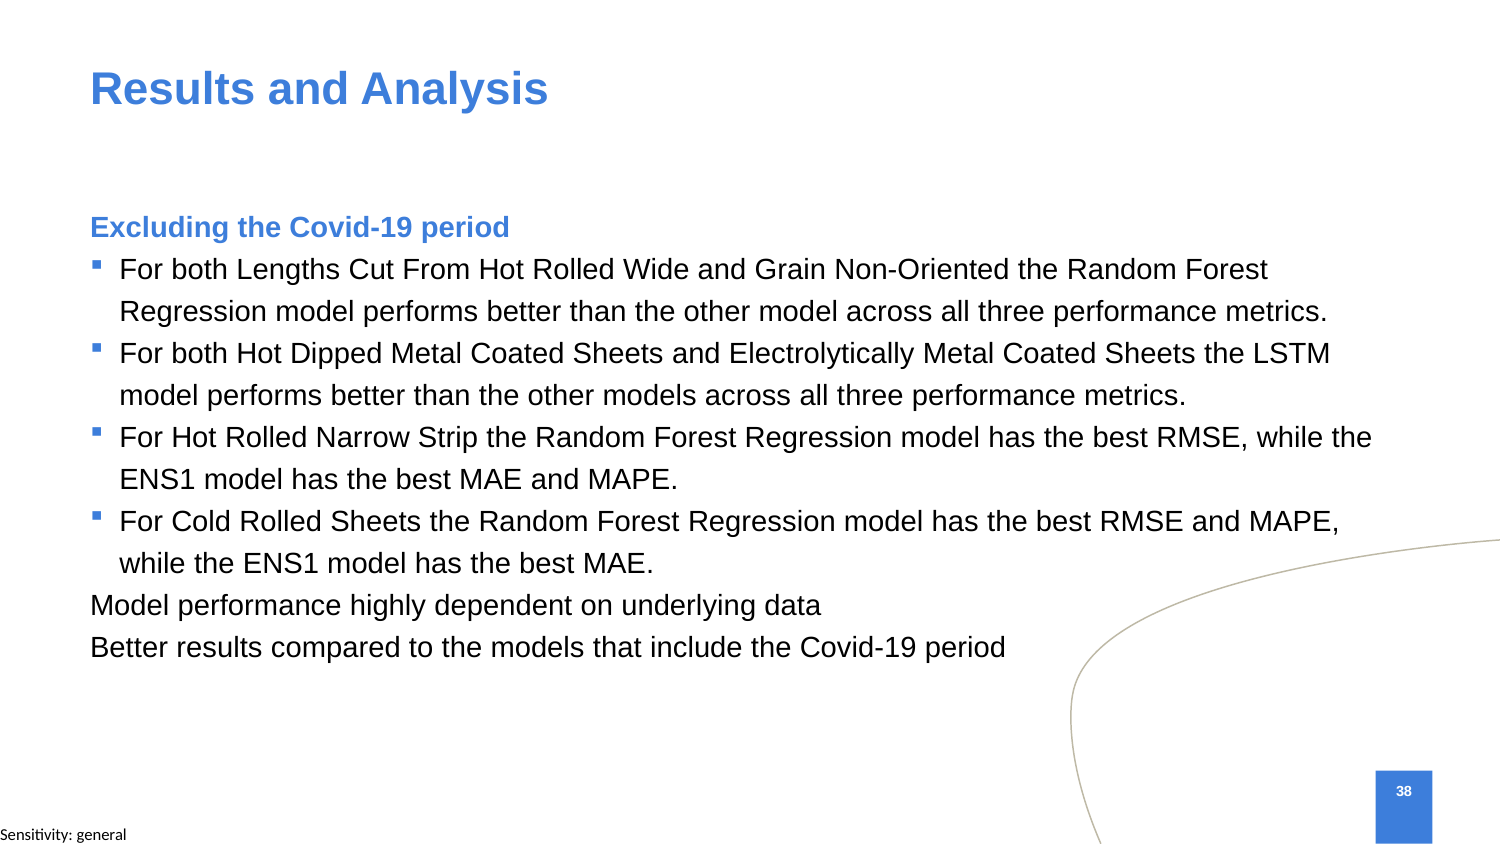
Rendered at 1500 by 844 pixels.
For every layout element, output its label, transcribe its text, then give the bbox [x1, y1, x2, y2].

title Results and Analysis [75, 55, 1425, 187]
slide_number 38 [1375, 770, 1433, 844]
list Excluding the Covid-19 period For both Lengths Cut From Hot Rolled Wide and Grain Non-Oriented the Random Forest Regression model performs better than the other model across all three performance metrics. For both Hot Dipped Metal Coated Sheets and Electrolytically Metal Coated Sheets the LSTM model performs better than the other models across all three performance metrics. For Hot Rolled Narrow Strip the Random Forest Regression model has the best RMSE, while the ENS1 model has the best MAE and MAPE. For Cold Rolled Sheets the Random Forest Regression model has the best RMSE and MAPE, while the ENS1 model has the best MAE. Model performance highly dependent on underlying data Better results compared to the models that include the Covid-19 period [75, 194, 1425, 752]
